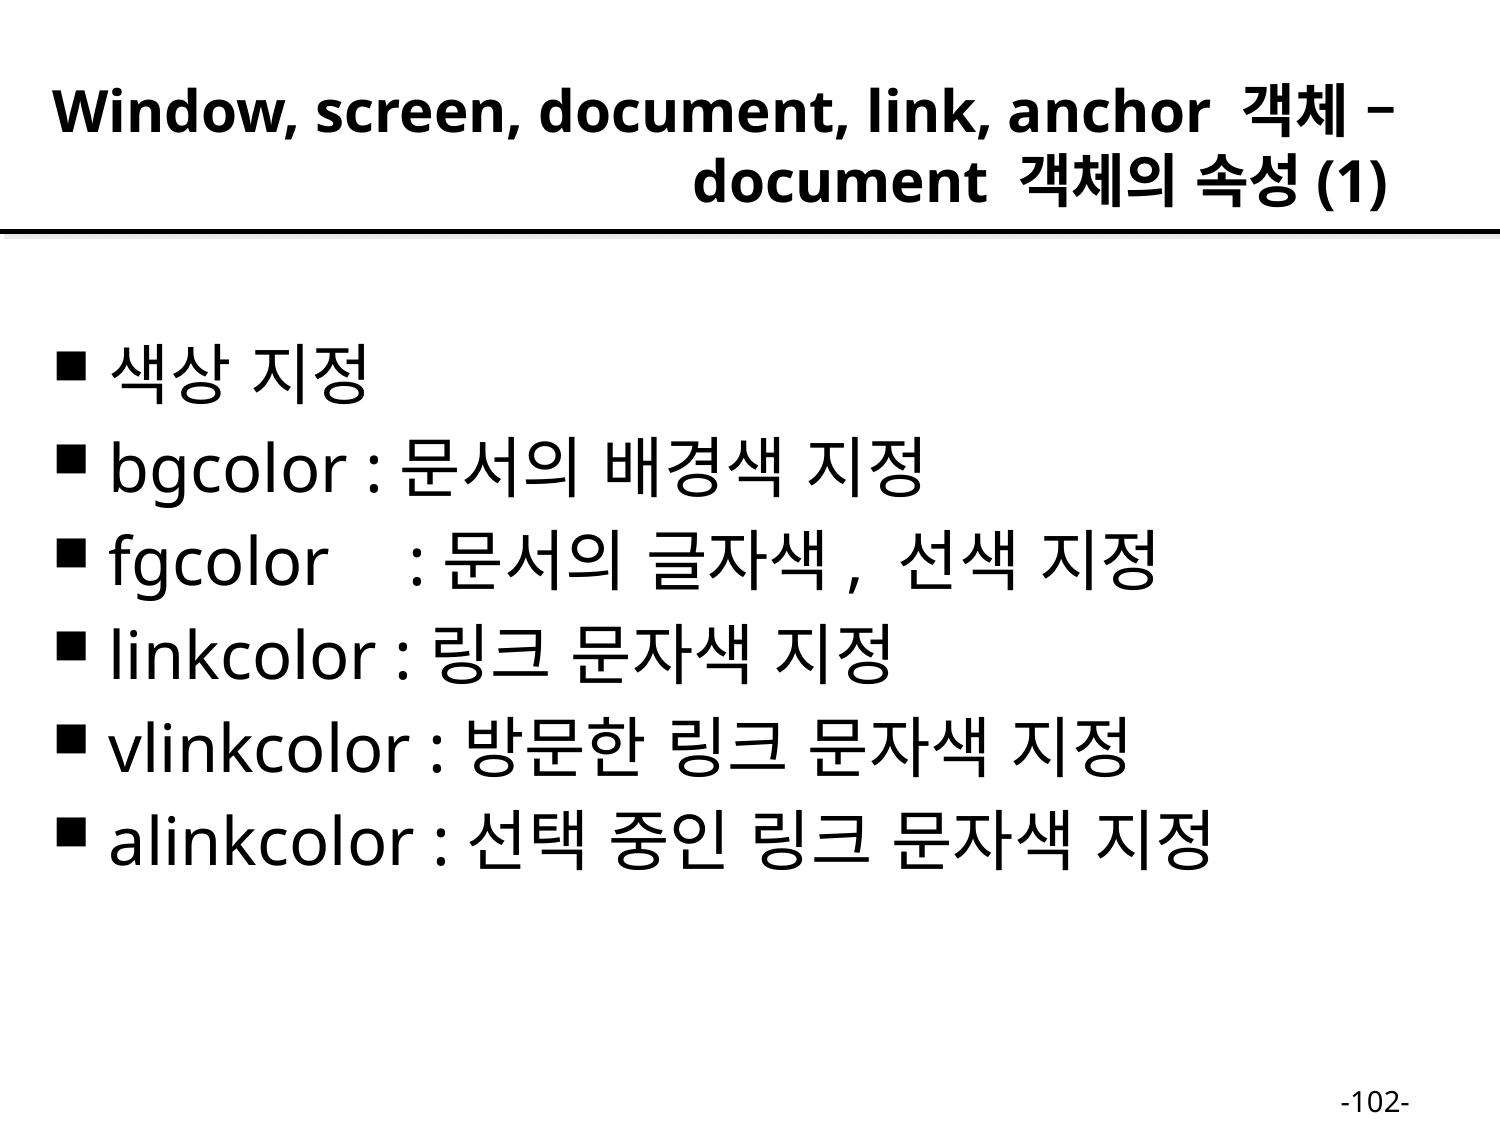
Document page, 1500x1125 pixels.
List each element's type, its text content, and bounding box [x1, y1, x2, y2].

slide_number -102- [1074, 1075, 1425, 1125]
text_box Window, screen, document, link, anchor 객체 – document 객체의 속성(1) [37, 66, 1500, 221]
list 색상 지정 bgcolor :문서의 배경색 지정 fgcolor :문서의 글자색, 선색 지정 linkcolor :링크 문자색 지정 vlinkcolor :방문한 링크 문자색 지정 alinkcolor :선택 중인 링크 문자색 지정 [37, 324, 1368, 1013]
